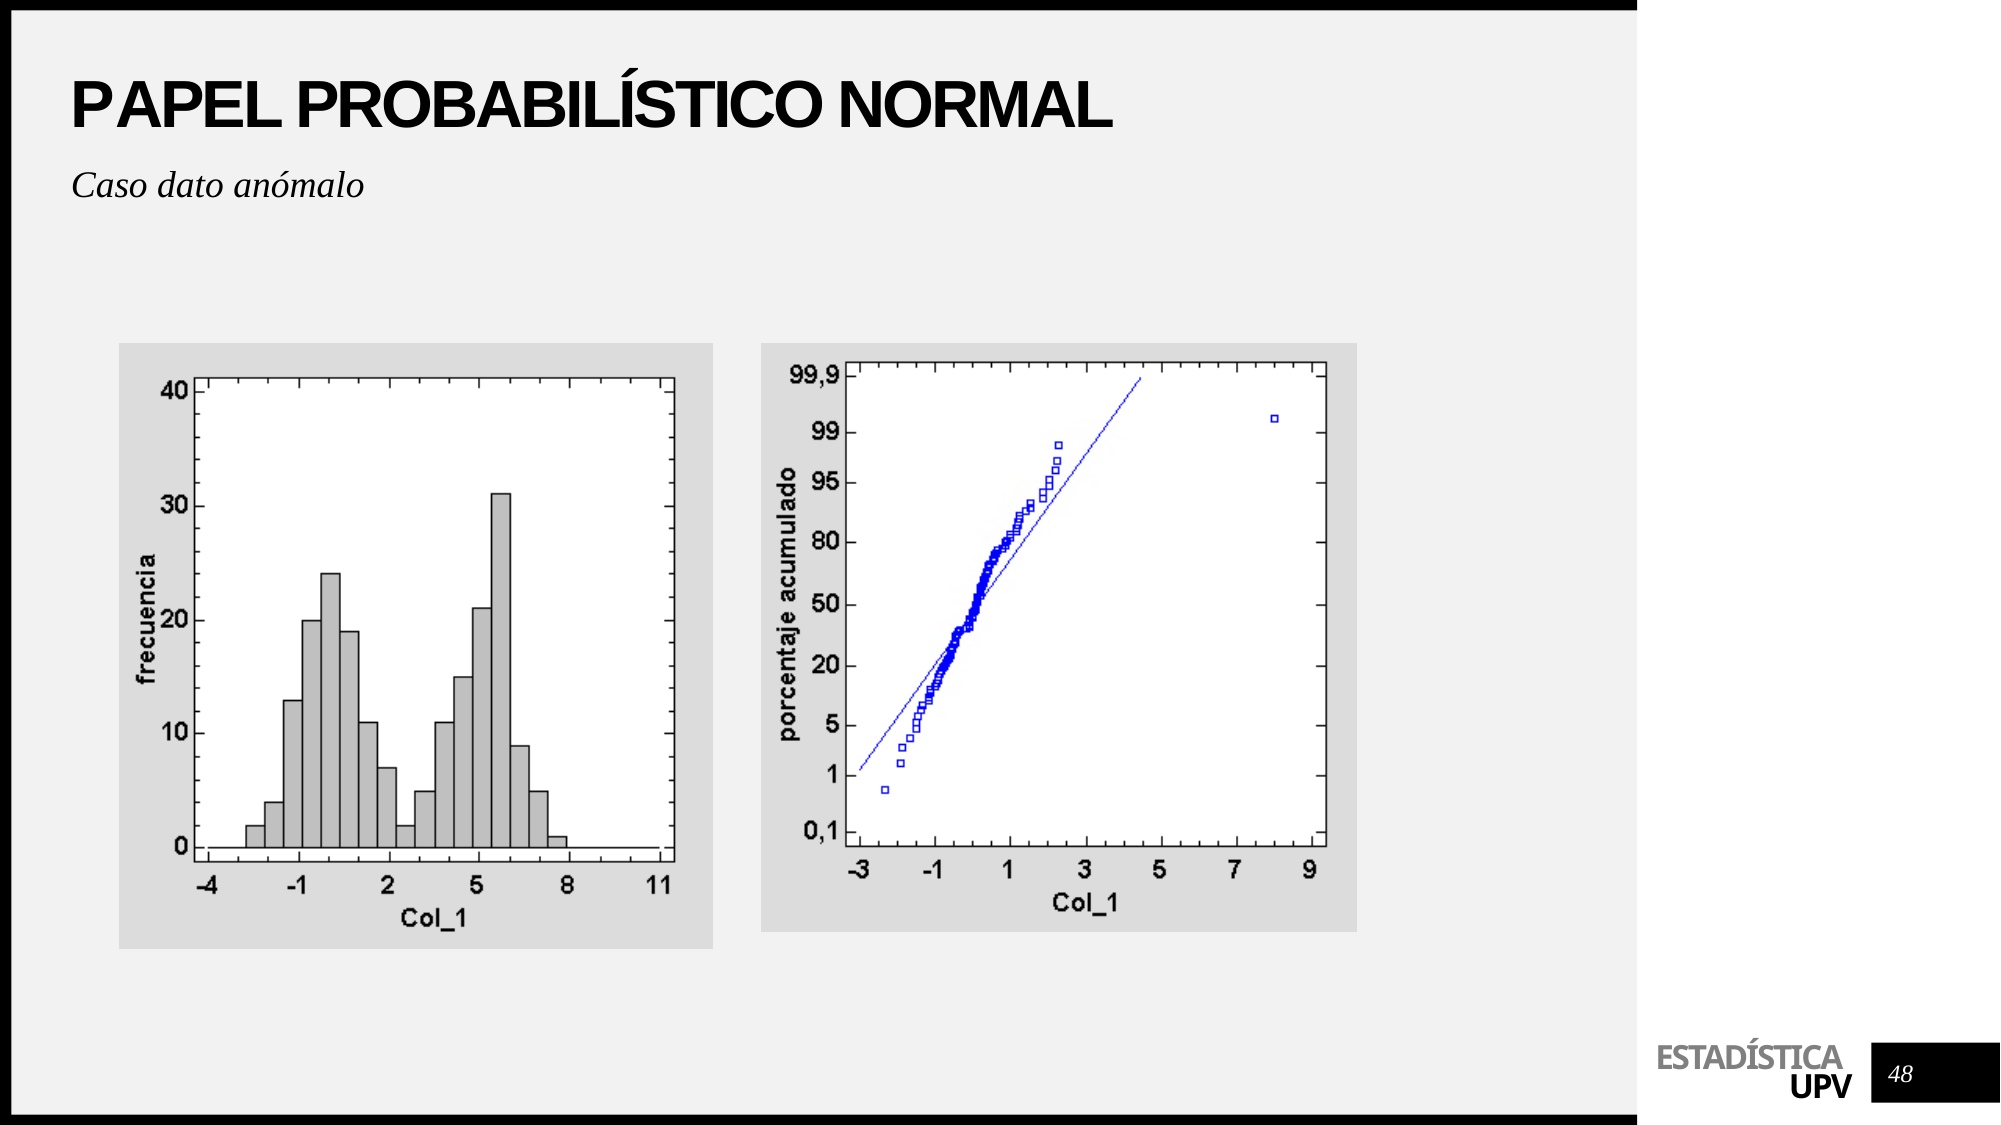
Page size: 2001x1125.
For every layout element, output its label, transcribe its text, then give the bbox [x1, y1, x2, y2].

slide_number 48 [1877, 1050, 1924, 1096]
title Papel probabilístico normal [70, 70, 1580, 142]
picture [119, 343, 713, 949]
picture [761, 343, 1357, 932]
list Caso dato anómalo [70, 165, 1580, 225]
